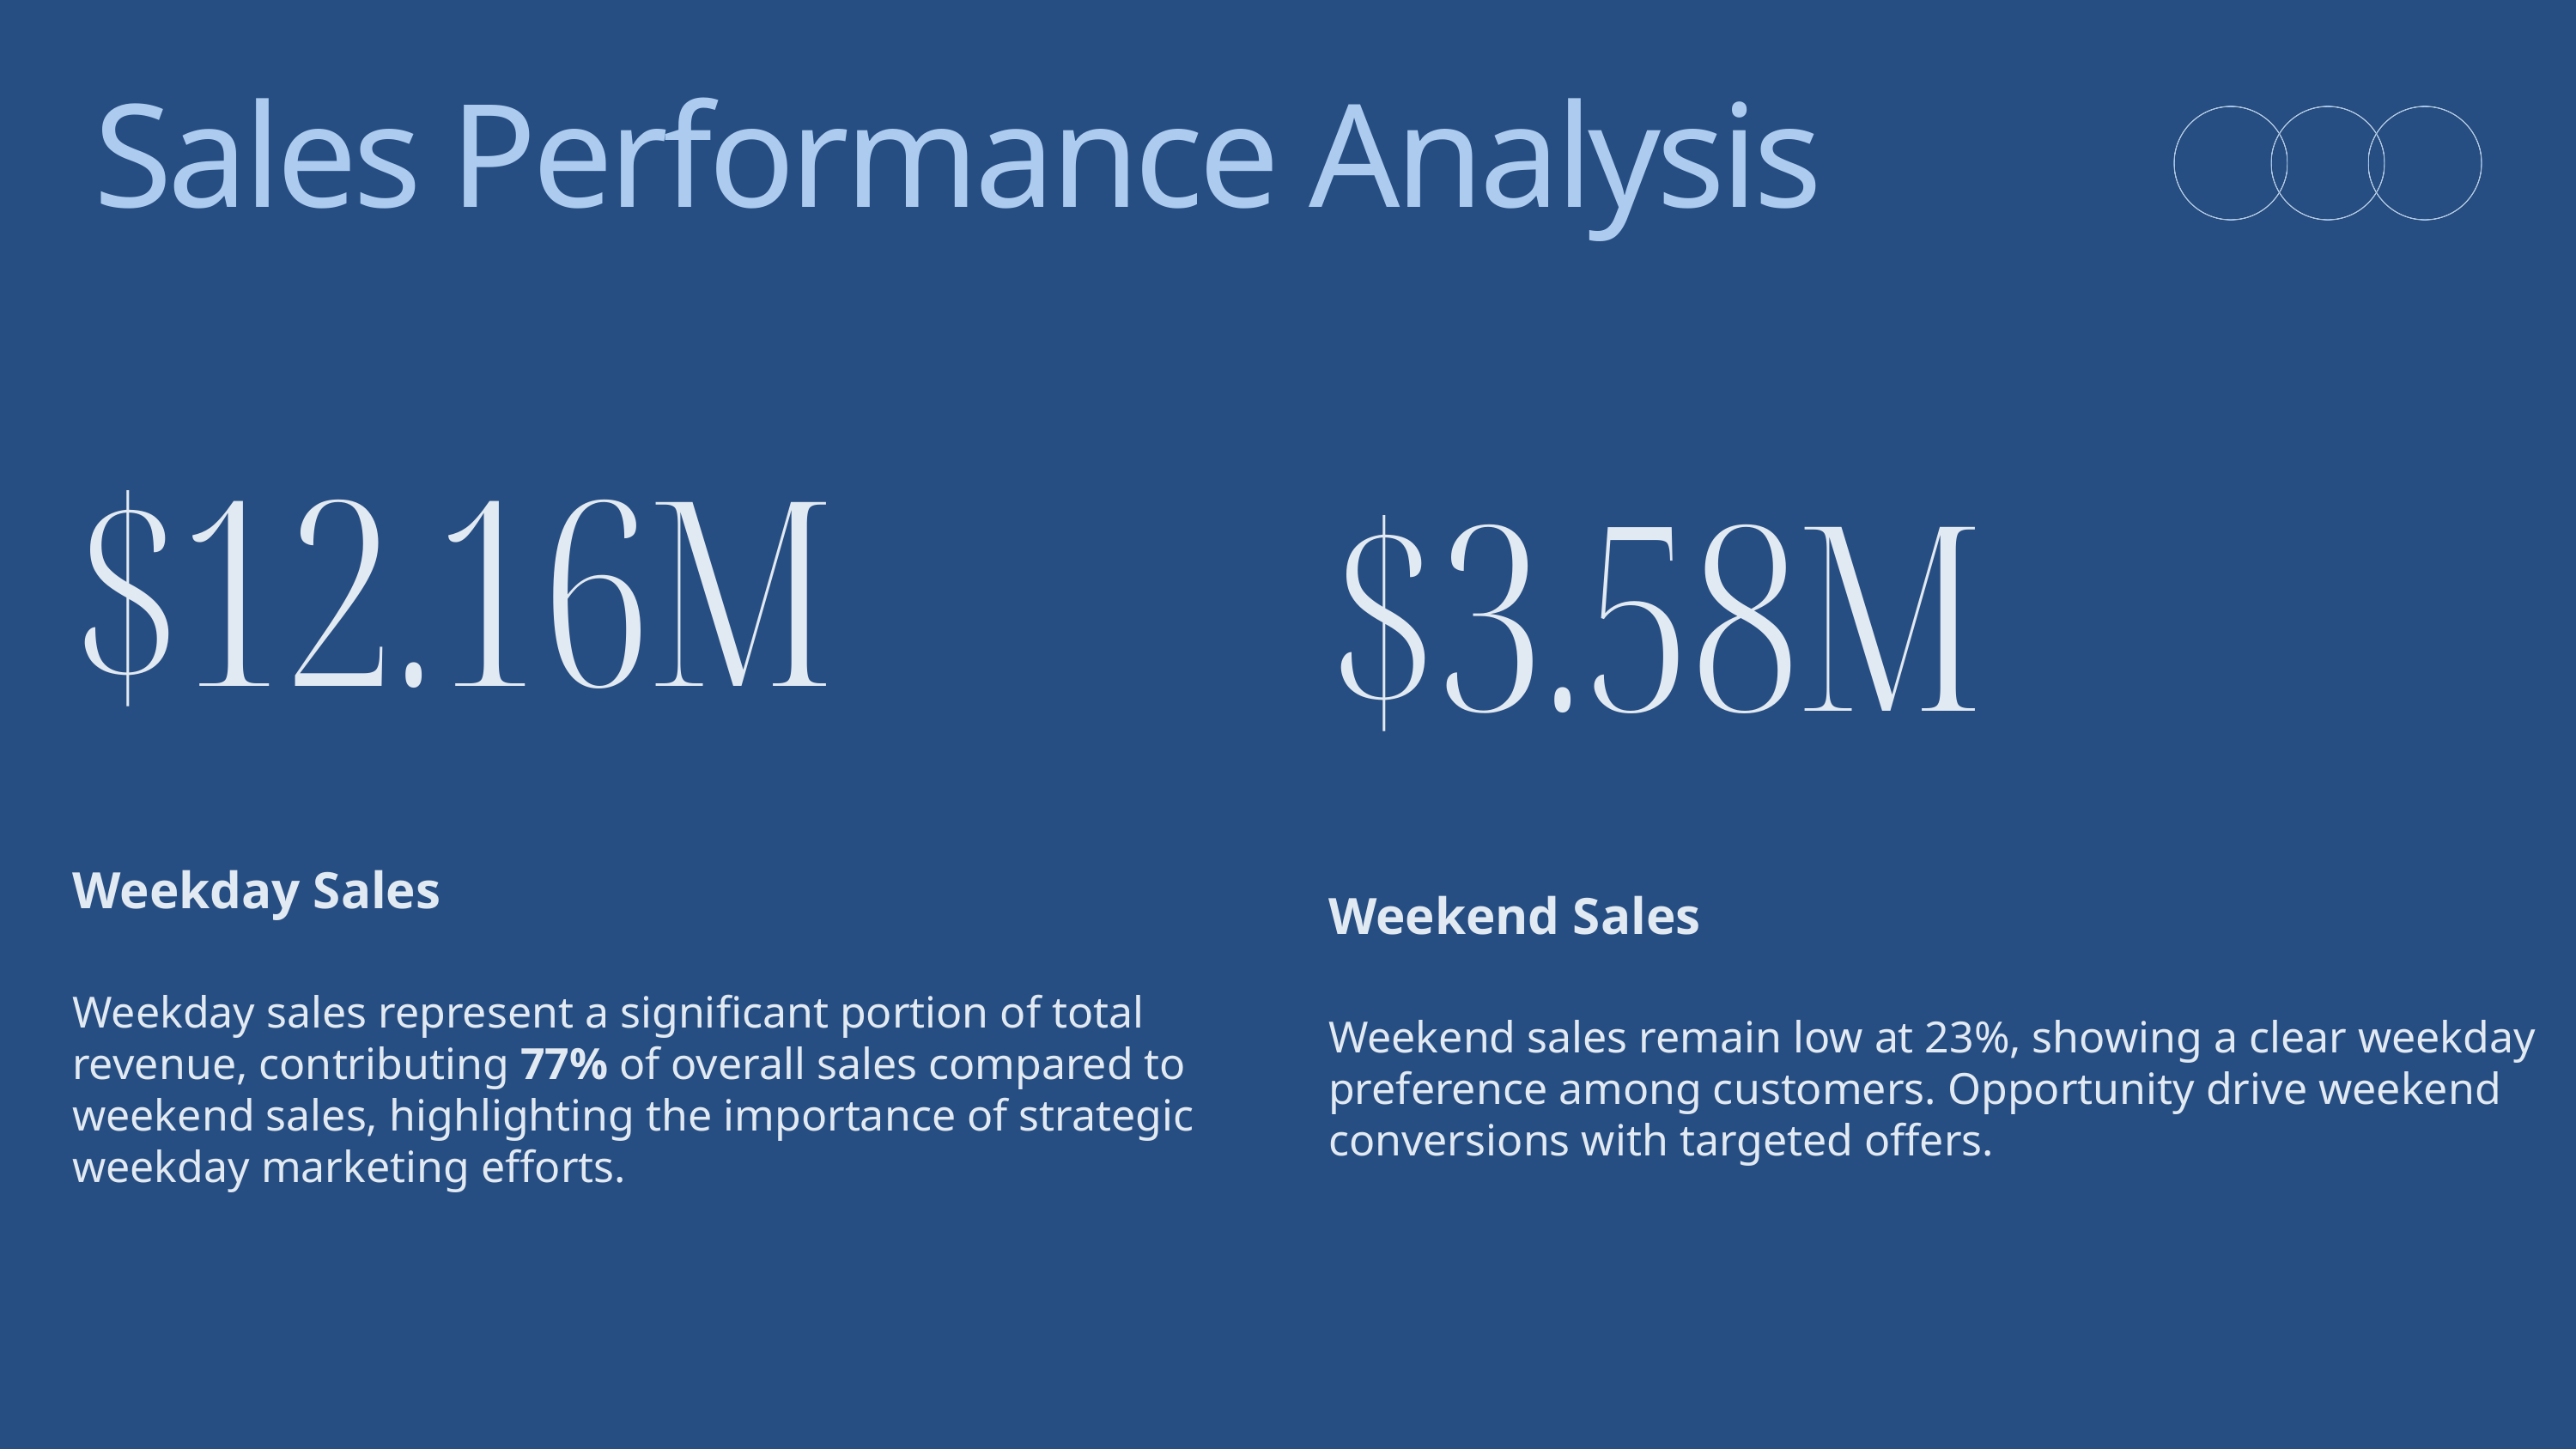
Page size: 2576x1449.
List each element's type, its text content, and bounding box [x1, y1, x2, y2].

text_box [2173, 106, 2482, 221]
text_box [72, 452, 1289, 1189]
text_box Sales Performance Analysis [94, 92, 2077, 236]
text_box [1327, 476, 2544, 1164]
